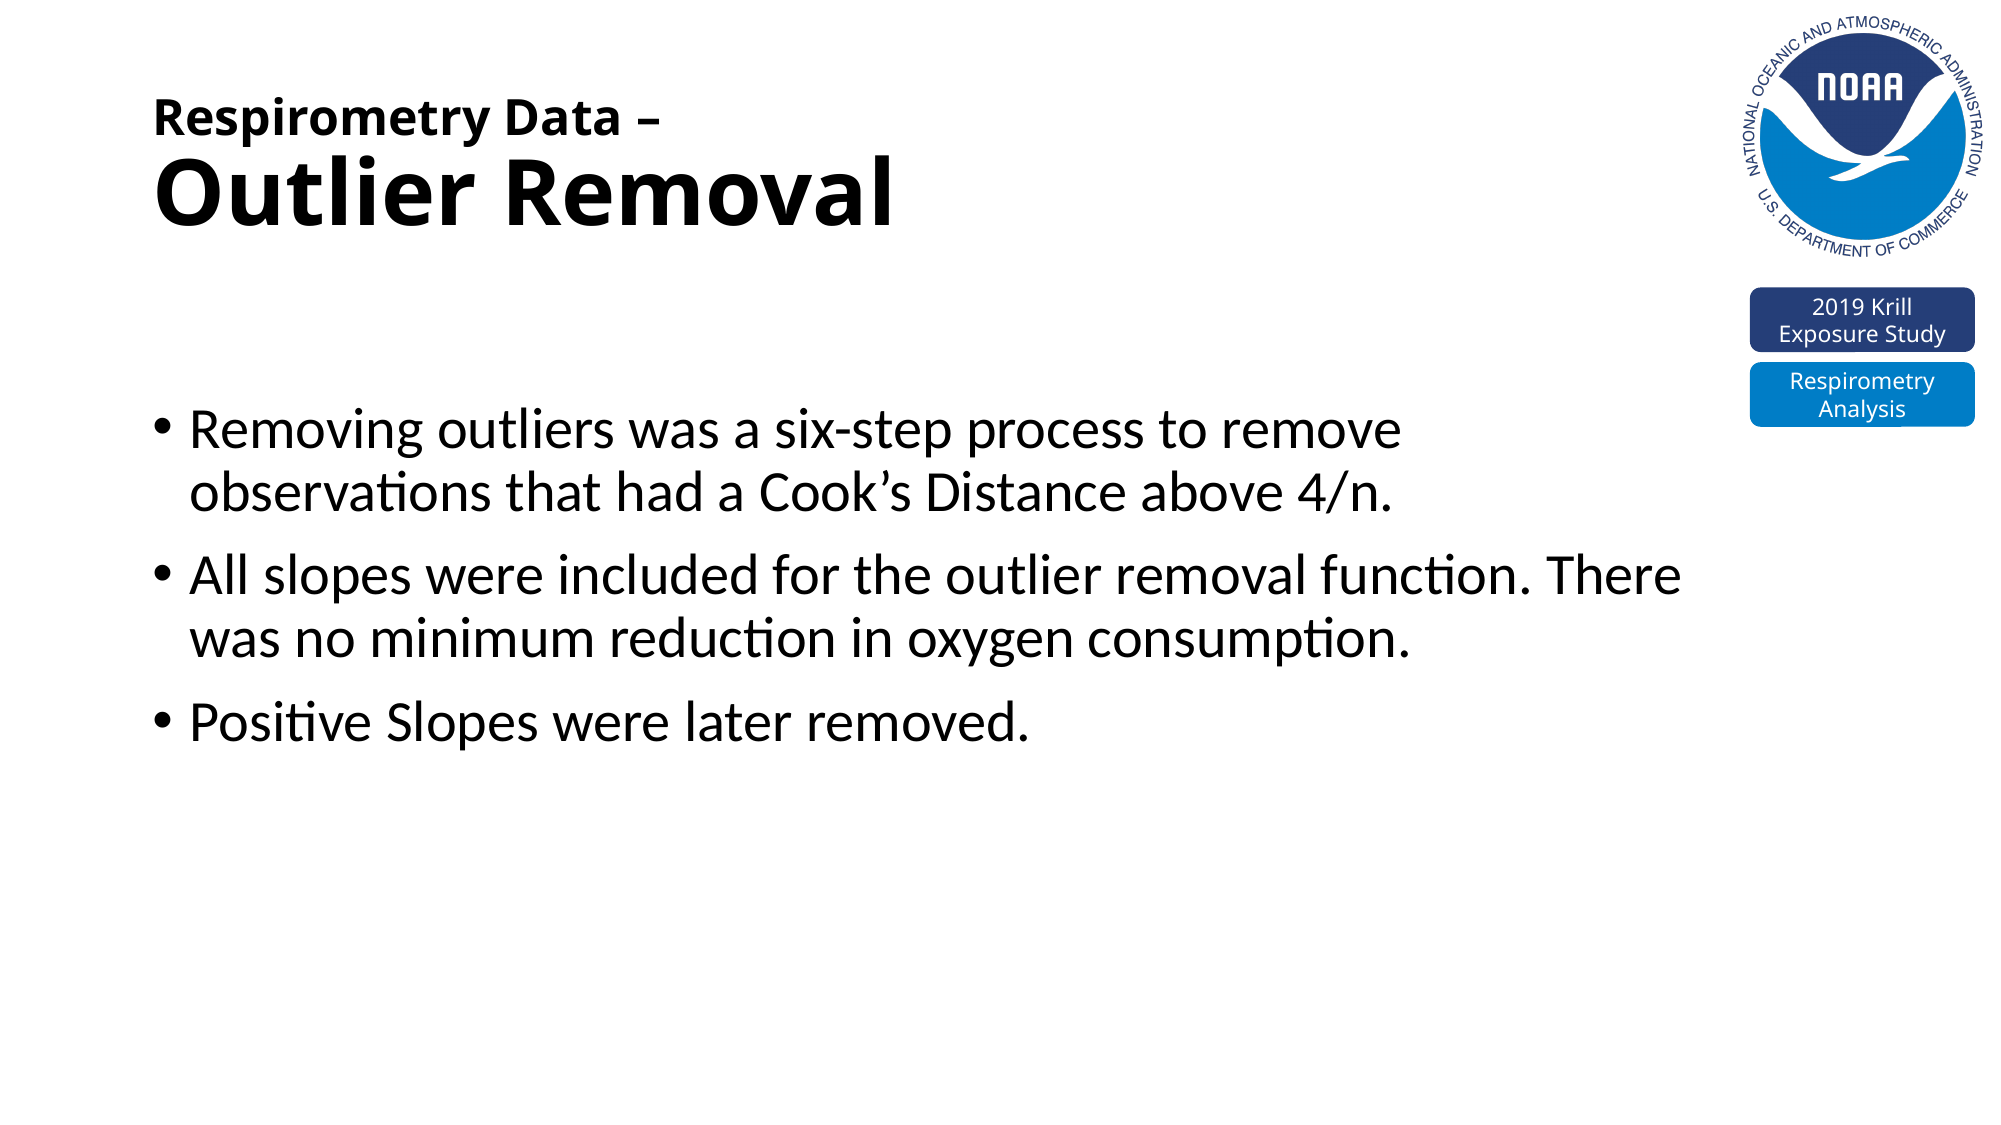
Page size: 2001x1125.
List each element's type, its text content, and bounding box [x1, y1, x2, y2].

list Removing outliers was a six-step process to remove observations that had a Cook’s Distance above 4/n. All slopes were included for the outlier removal function. There was no minimum reduction in oxygen consumption. Positive Slopes were later removed. [137, 299, 1728, 1014]
picture [1742, 16, 1983, 258]
title Respirometry Data – Outlier Removal [137, 59, 1728, 278]
